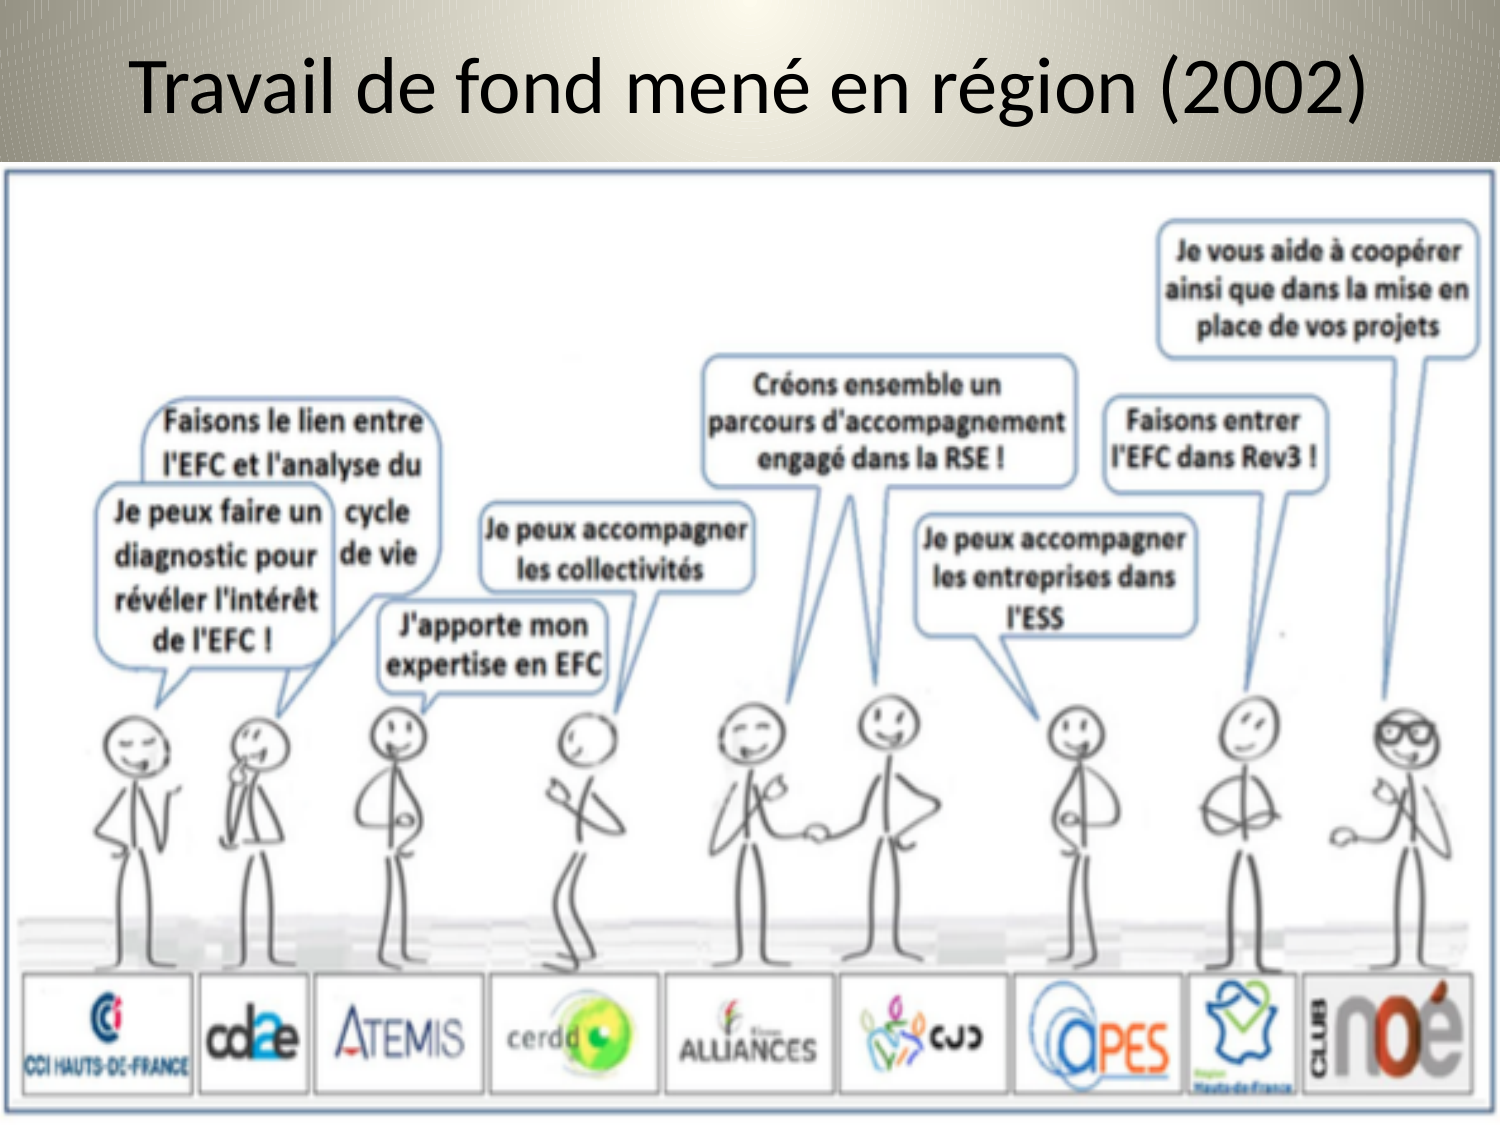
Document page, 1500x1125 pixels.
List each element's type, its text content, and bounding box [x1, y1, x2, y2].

title Travail de fond mené en région (2002) [75, 0, 1425, 160]
picture [0, 162, 1500, 1125]
